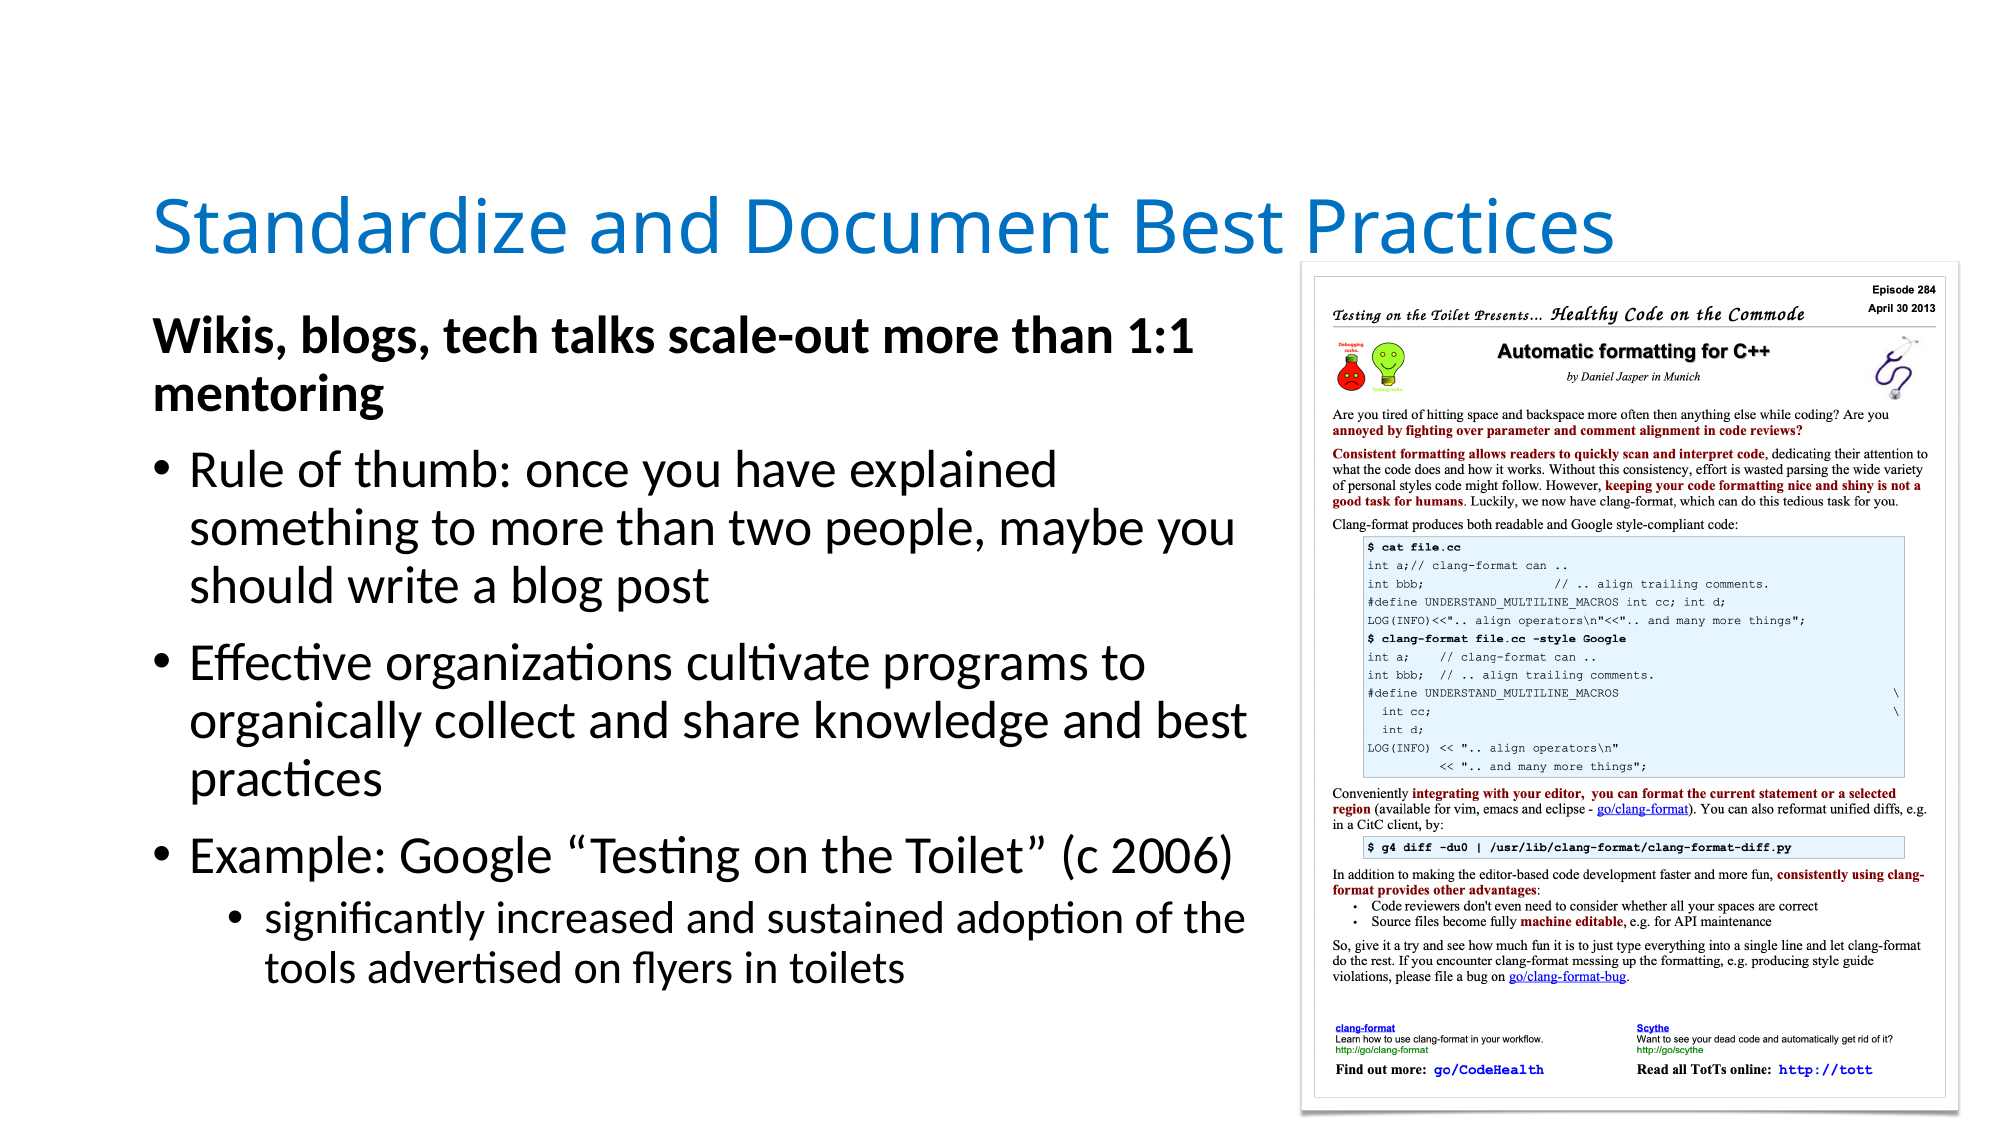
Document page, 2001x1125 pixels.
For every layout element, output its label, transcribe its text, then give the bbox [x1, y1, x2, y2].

list Wikis, blogs, tech talks scale-out more than 1:1 mentoring Rule of thumb: once you have explained something to more than two people, maybe you should write a blog post Effective organizations cultivate programs to organically collect and share knowledge and best practices Example: Google “Testing on the Toilet” (c 2006) significantly increased and sustained adoption of the tools advertised on flyers in toilets [137, 299, 1281, 1014]
title Standardize and Document Best Practices [137, 59, 1863, 278]
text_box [1297, 259, 1963, 1118]
